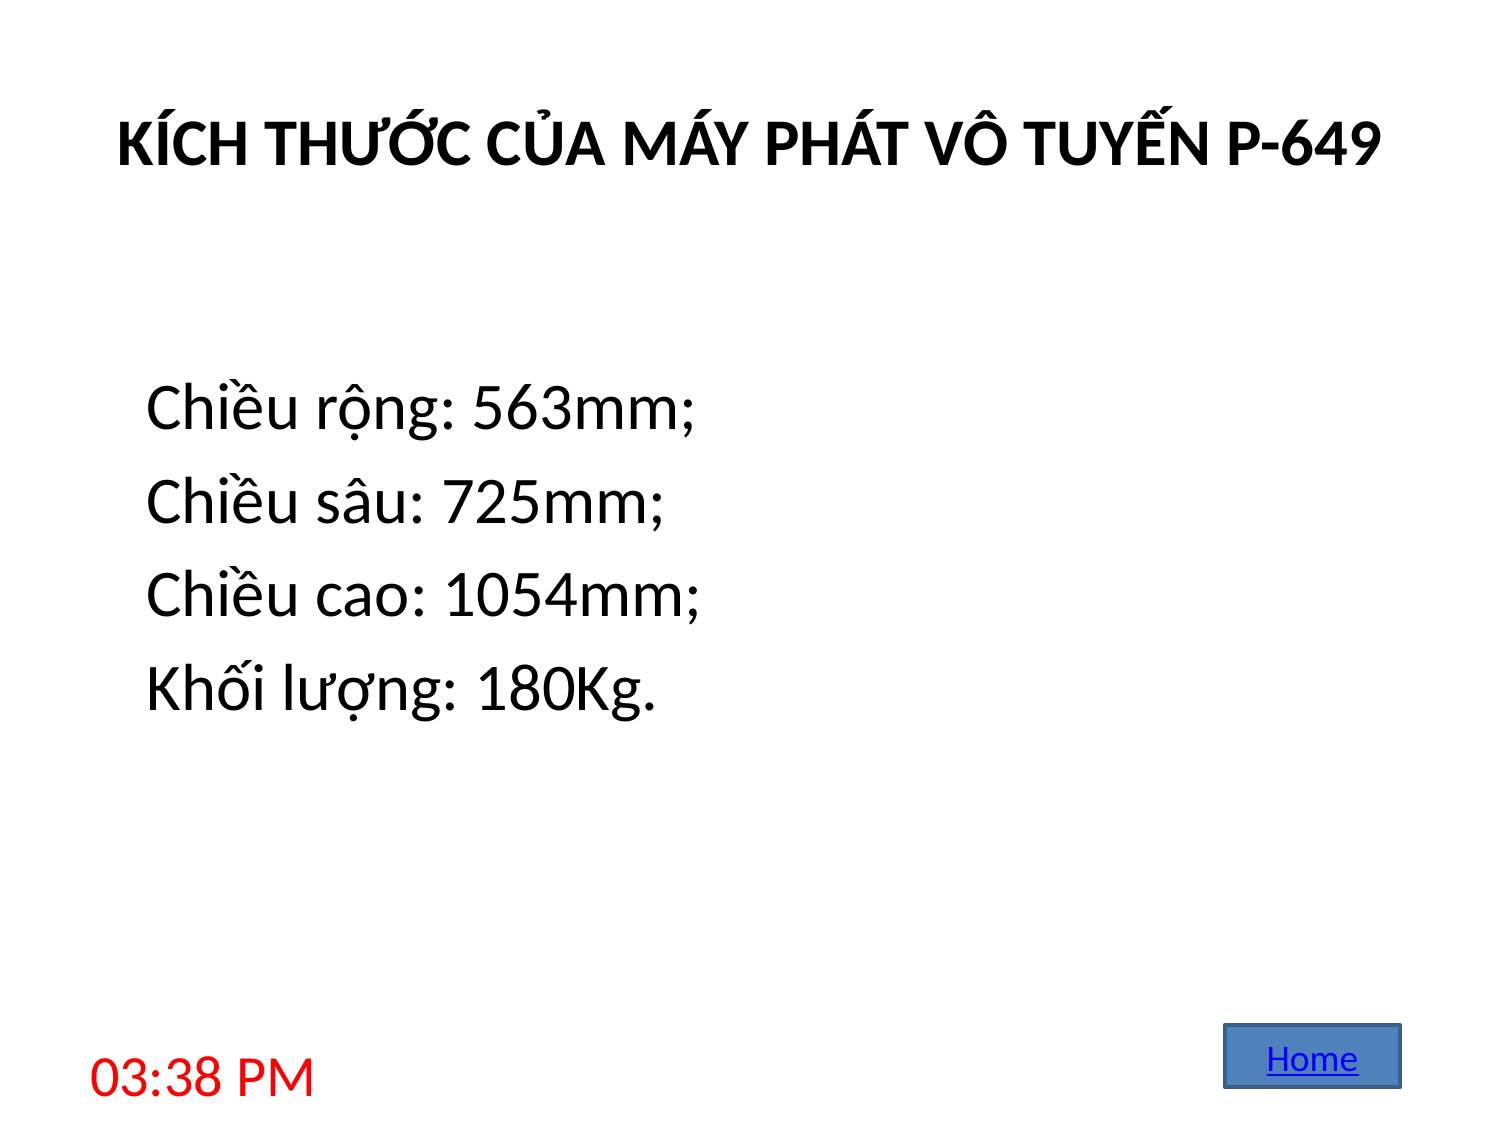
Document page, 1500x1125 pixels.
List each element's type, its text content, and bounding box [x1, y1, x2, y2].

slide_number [75, 1042, 425, 1103]
title KÍCH THƯỚC CỦA MÁY PHÁT VÔ TUYẾN P-649 [75, 45, 1425, 233]
text_box Home [1223, 1023, 1402, 1089]
list Chiều rộng: 563mm; Chiều sâu: 725mm; Chiều cao: 1054mm; Khối lượng: 180Kg. [75, 262, 1425, 1005]
